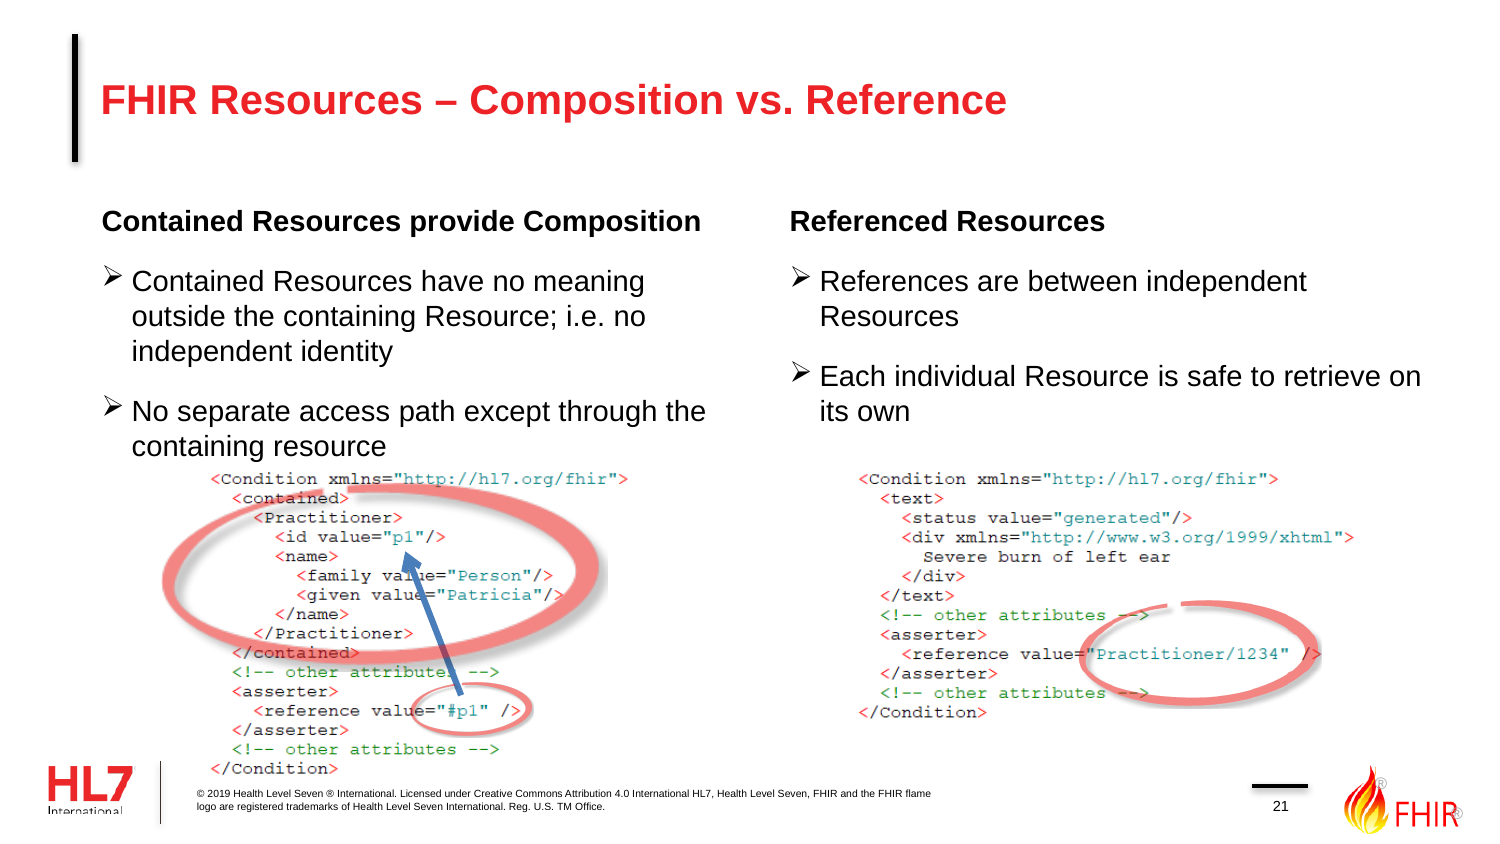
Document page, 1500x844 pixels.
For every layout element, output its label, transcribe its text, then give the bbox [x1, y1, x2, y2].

picture [1339, 760, 1463, 837]
picture [856, 469, 1359, 725]
list Referenced Resources References are between independent Resources Each individual Resource is safe to retrieve on its own [789, 202, 1426, 616]
slide_number 21 [1258, 786, 1304, 814]
footer © 2019 Health Level Seven ® International. Licensed under Creative Commons Attribution 4.0 International HL7, Health Level Seven, FHIR and the FHIR flame logo are registered trademarks of Health Level Seven International. Reg. U.S. TM Office. [196, 786, 941, 813]
list Contained Resources provide Composition Contained Resources have no meaning outside the containing Resource; i.e. no independent identity No separate access path except through the containing resource [101, 202, 738, 616]
picture [161, 469, 632, 779]
title FHIR Resources – Composition vs. Reference [100, 34, 1425, 163]
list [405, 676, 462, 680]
